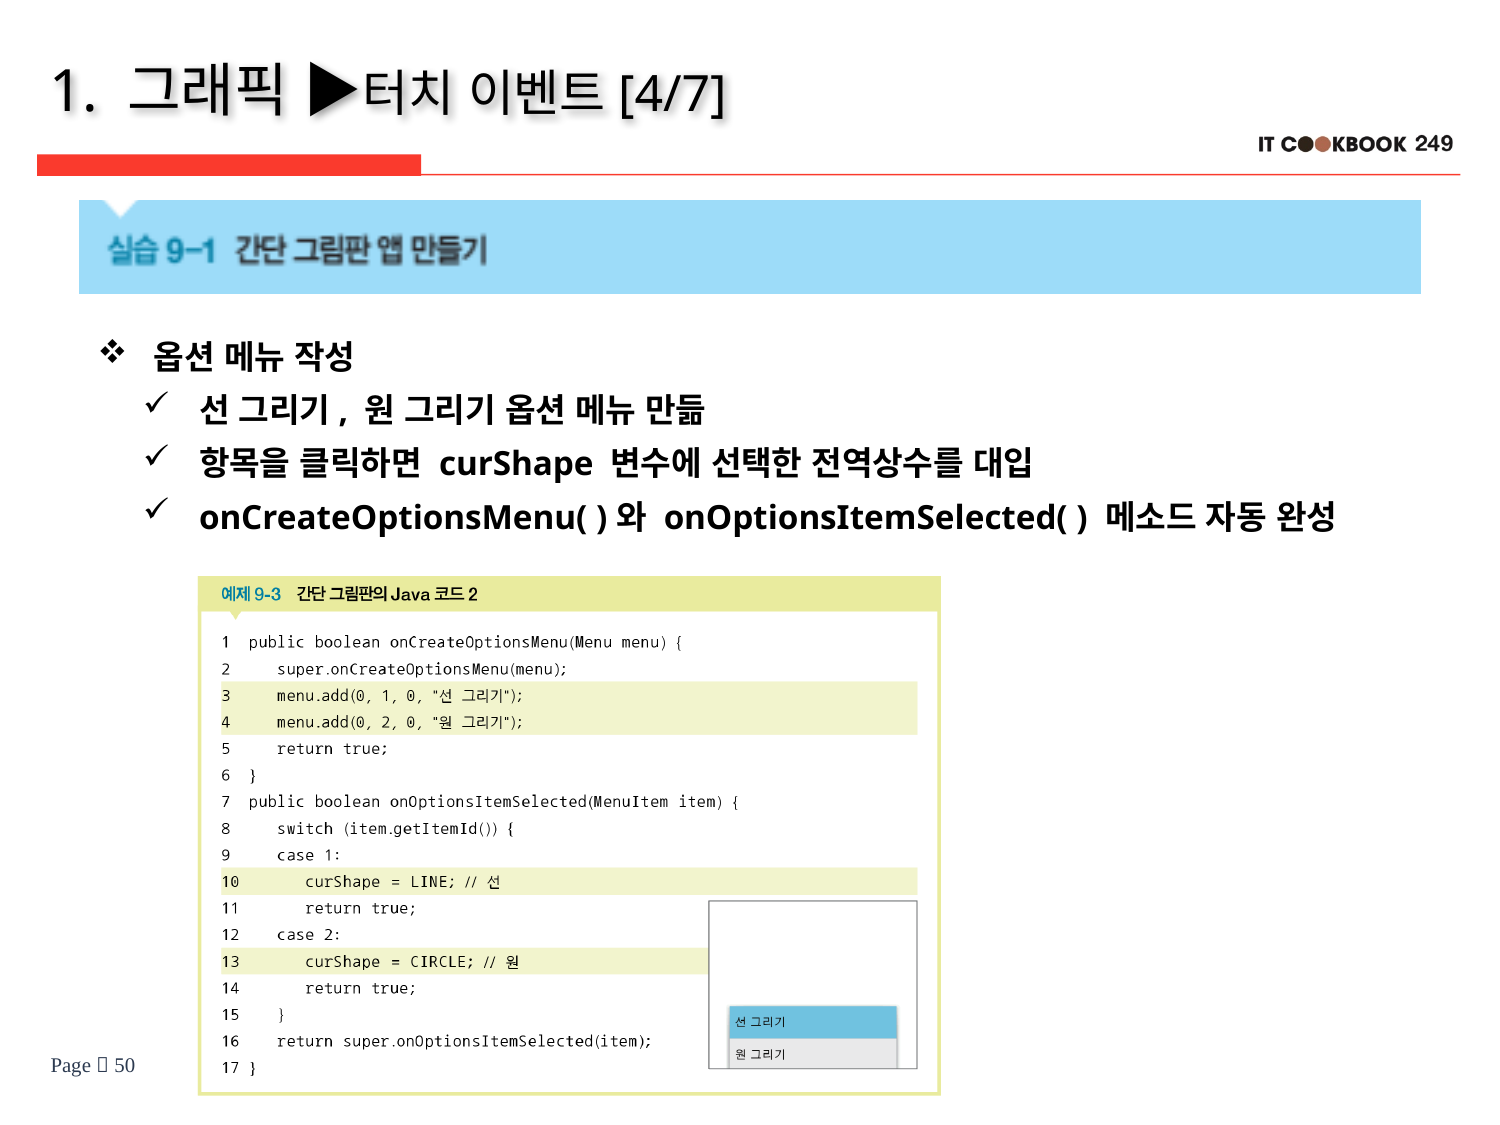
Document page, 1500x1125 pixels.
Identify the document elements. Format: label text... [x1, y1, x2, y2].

list 옵션 메뉴 작성 선 그리기, 원 그리기 옵션 메뉴 만듦 항목을 클릭하면 curShape 변수에 선택한 전역상수를 대입 onCreateOptionsMenu( )와 onOptionsItemSelected( ) 메소드 자동 완성 [54, 335, 1500, 1051]
picture [193, 570, 946, 1100]
title 1. 그래픽 ▶터치 이벤트[4/7] [48, 53, 1448, 161]
picture [1218, 120, 1464, 164]
picture [78, 199, 1422, 294]
